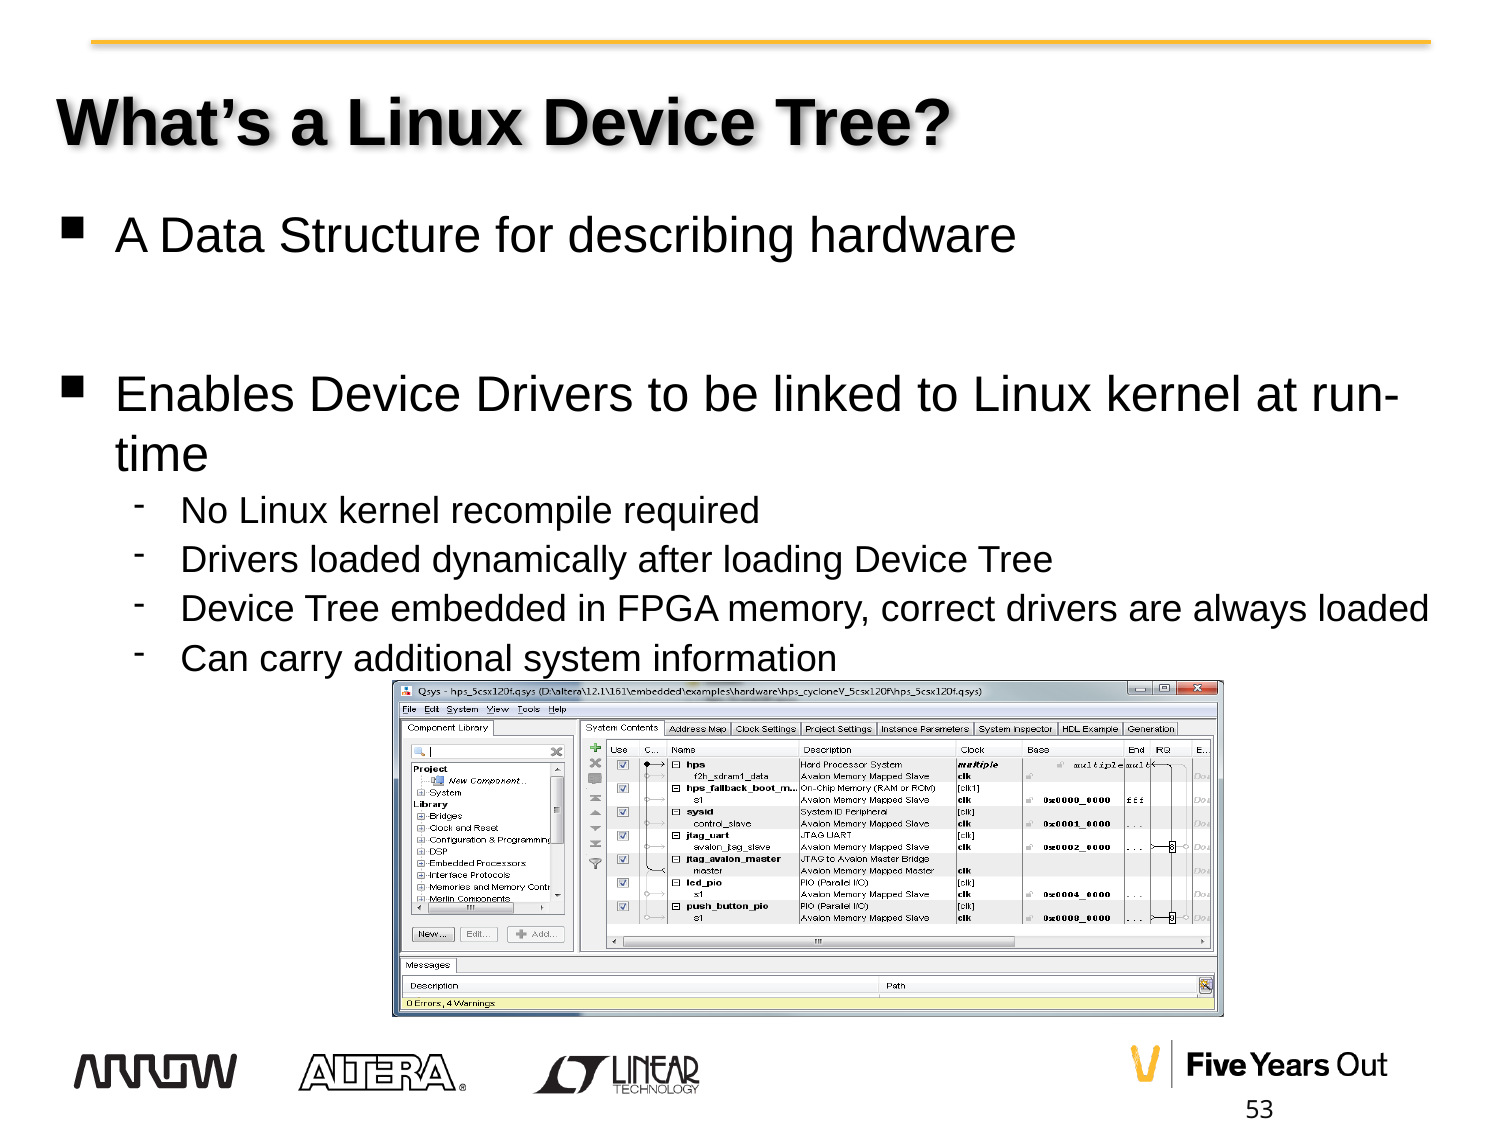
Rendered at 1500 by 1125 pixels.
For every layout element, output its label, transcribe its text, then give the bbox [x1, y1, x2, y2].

picture [392, 680, 1224, 1017]
picture [60, 1026, 242, 1109]
title What’s a Linux Device Tree? [40, 54, 1464, 183]
picture [528, 1051, 702, 1097]
picture [1112, 1019, 1416, 1097]
list A Data Structure for describing hardware Enables Device Drivers to be linked to Linux kernel at run-time No Linux kernel recompile required Drivers loaded dynamically after loading Device Tree Device Tree embedded in FPGA memory, correct drivers are always loaded Can carry additional system information [43, 194, 1463, 963]
